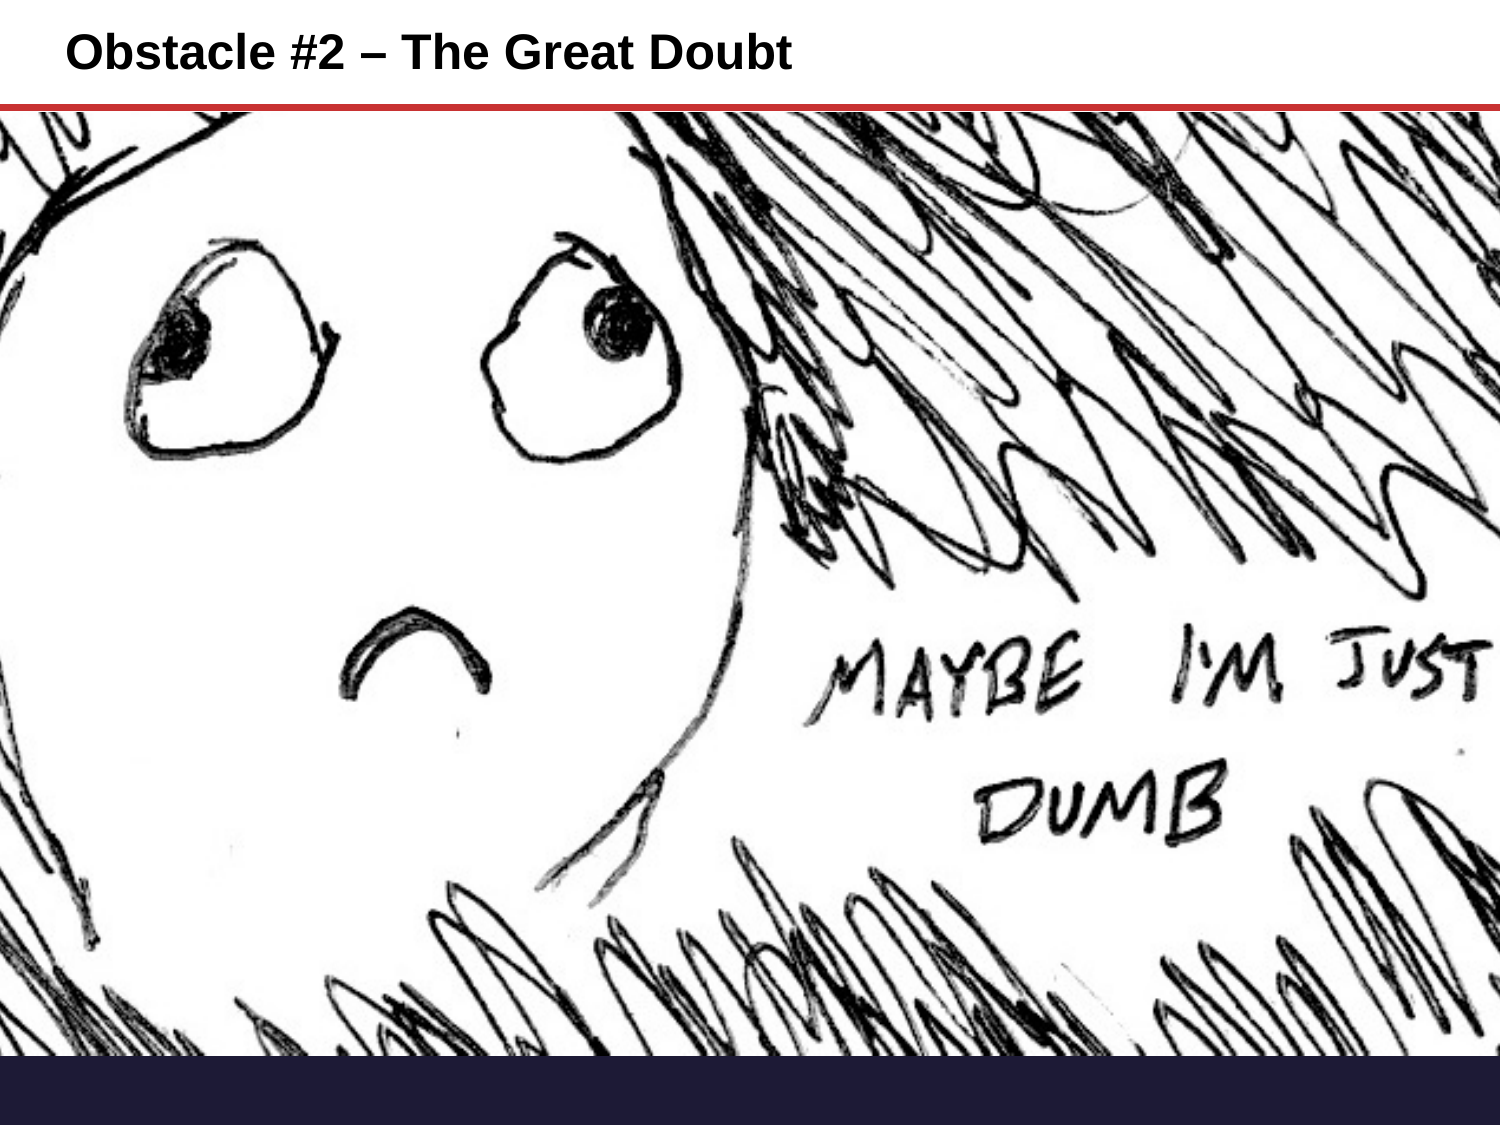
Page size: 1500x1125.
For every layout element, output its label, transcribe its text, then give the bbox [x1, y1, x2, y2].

title Obstacle #2 – The Great Doubt [50, 0, 948, 108]
picture [0, 112, 1500, 1056]
